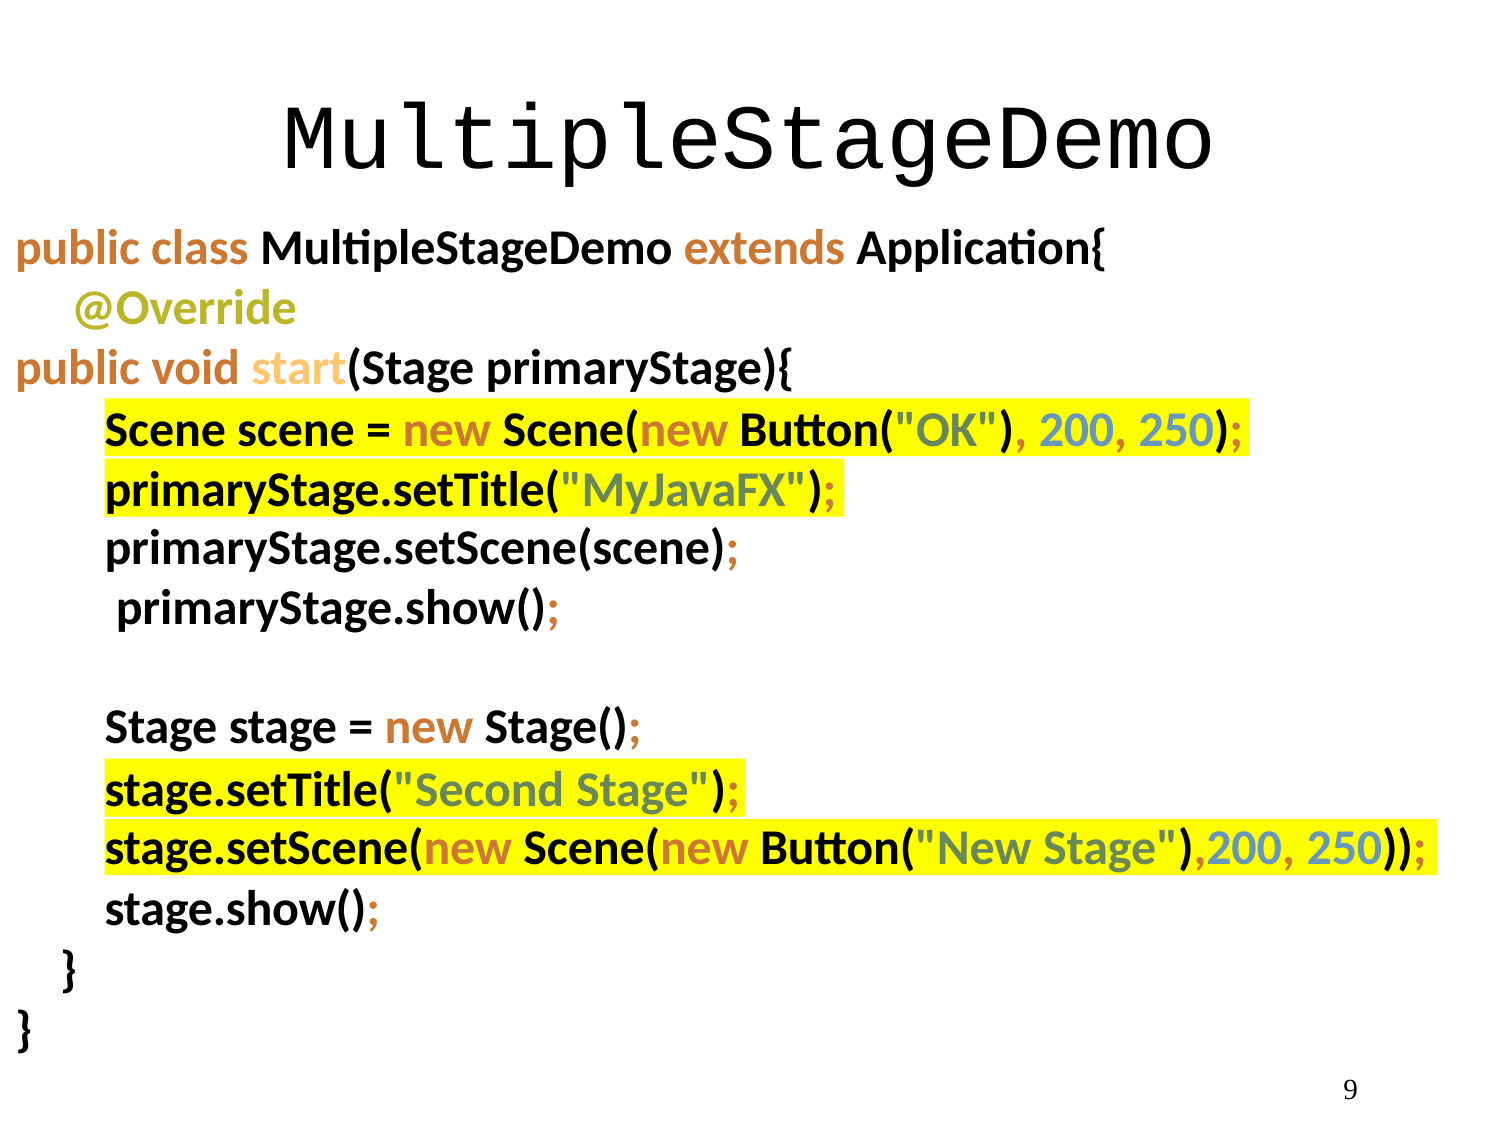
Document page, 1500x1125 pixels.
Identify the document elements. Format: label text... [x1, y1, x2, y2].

text_box Scene scene = new Scene(new Button("OK"), 200, 250); [104, 398, 1250, 457]
text_box stage.show(); } } [12, 873, 386, 1056]
title MultipleStageDemo [280, 75, 1220, 266]
text_box stage.setScene(new Scene(new Button("New Stage"),200, 250)); [104, 819, 1437, 876]
text_box public class MultipleStageDemo extends Application{ @Override public void start(Stage primaryStage){ [12, 212, 1118, 395]
text_box primaryStage.setTitle("MyJavaFX"); [104, 458, 845, 517]
slide_number 17 [1322, 1070, 1381, 1125]
text_box stage.setTitle("Second Stage"); [104, 758, 746, 817]
text_box primaryStage.setScene(scene); primaryStage.show(); Stage stage = new Stage(); [102, 512, 746, 754]
